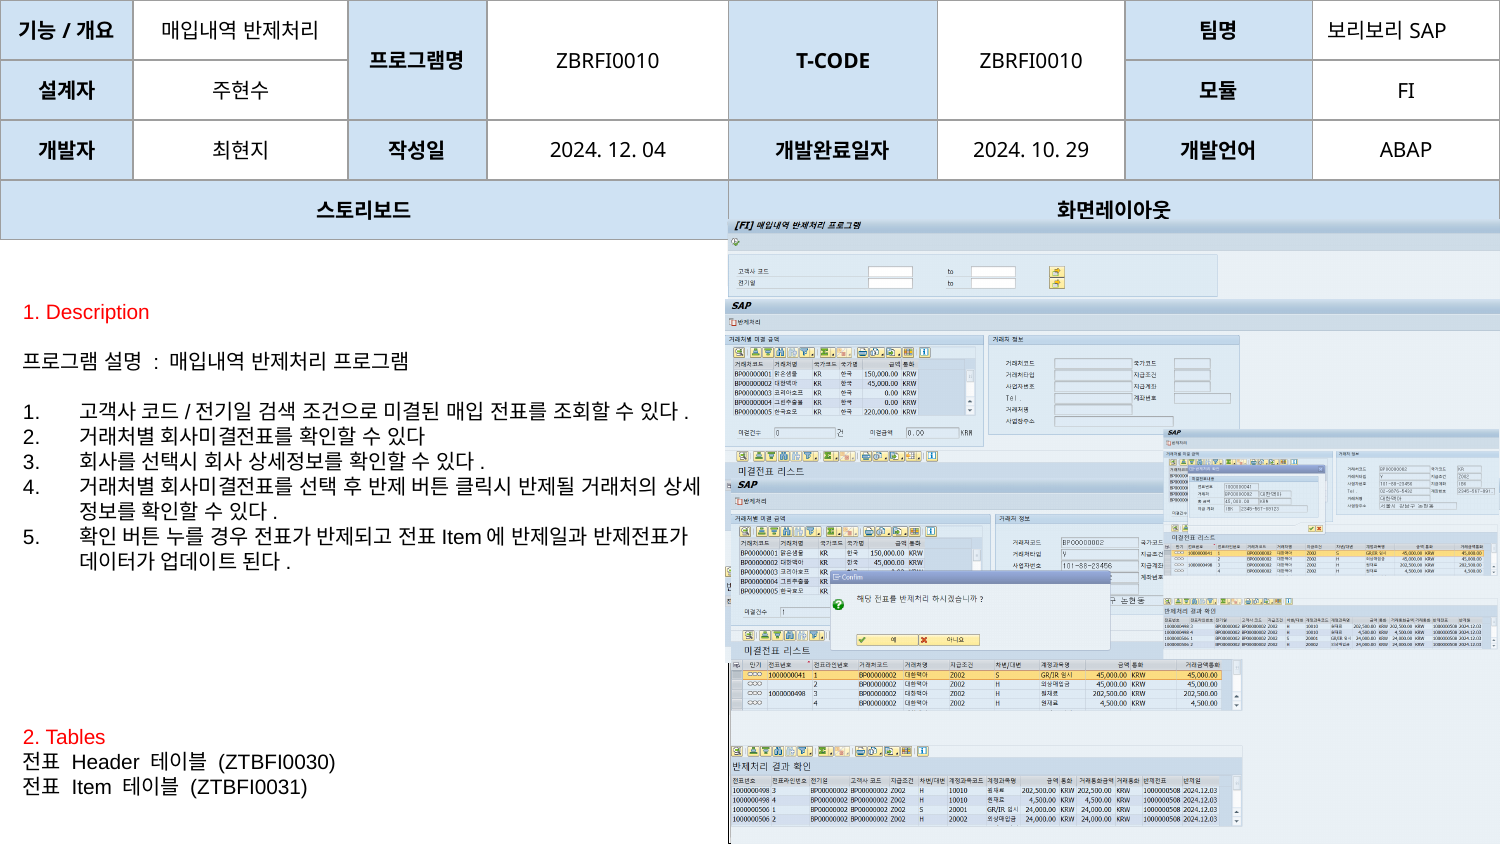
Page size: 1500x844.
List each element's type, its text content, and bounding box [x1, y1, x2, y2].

table_header 보리보리SAP [1313, 1, 1499, 59]
table_cell 화면레이아웃 [729, 181, 1499, 219]
table_header 기능/개요 [1, 1, 132, 59]
table_cell FI [1313, 61, 1499, 119]
table_cell 스토리보드 [1, 181, 728, 239]
text_box 1. Description 프로그램 설명 : 매입내역 반제처리 프로그램 고객사 코드/전기일 검색 조건으로 미결된 매입 전표를 조회할 수 있다. 거래처별 회사미결전표를 확인할 수 있다 회사를 선택시 회사 상세정보를 확인할 수 있다. 거래처별 회사미결전표를 선택 후 반제 버튼 클릭시 반제될 거래처의 상세 정보를 확인할 수 있다. 확인 버튼 누를 경우 전표가 반제되고 전표Item에 반제일과 반제전표가 데이터가 업데이트 된다. 2. Tables 전표 Header 테이블 (ZTBFI0030) 전표 Item 테이블 (ZTBFI0031) [8, 291, 723, 806]
table_header 팀명 [1126, 1, 1312, 59]
table_header ZBRFI0010 [938, 1, 1124, 119]
table_header T-CODE [729, 1, 937, 119]
table_cell 작성일 [349, 121, 486, 179]
table_cell 주현수 [134, 61, 347, 119]
table_cell ABAP [1313, 121, 1499, 179]
table_cell 설계자 [1, 61, 132, 119]
table_cell 개발자 [1, 121, 132, 179]
table_header ZBRFI0010 [488, 1, 728, 119]
picture [725, 219, 1500, 844]
table_cell 2024. 12. 04 [488, 121, 728, 179]
table_cell 모듈 [1126, 61, 1312, 119]
table_header 매입내역 반제처리 [134, 1, 347, 59]
table_cell 최현지 [134, 121, 347, 179]
table_header 프로그램명 [349, 1, 486, 119]
table_cell 2024. 10. 29 [938, 121, 1124, 179]
table_cell 개발완료일자 [729, 121, 937, 179]
table_cell 개발언어 [1126, 121, 1312, 179]
